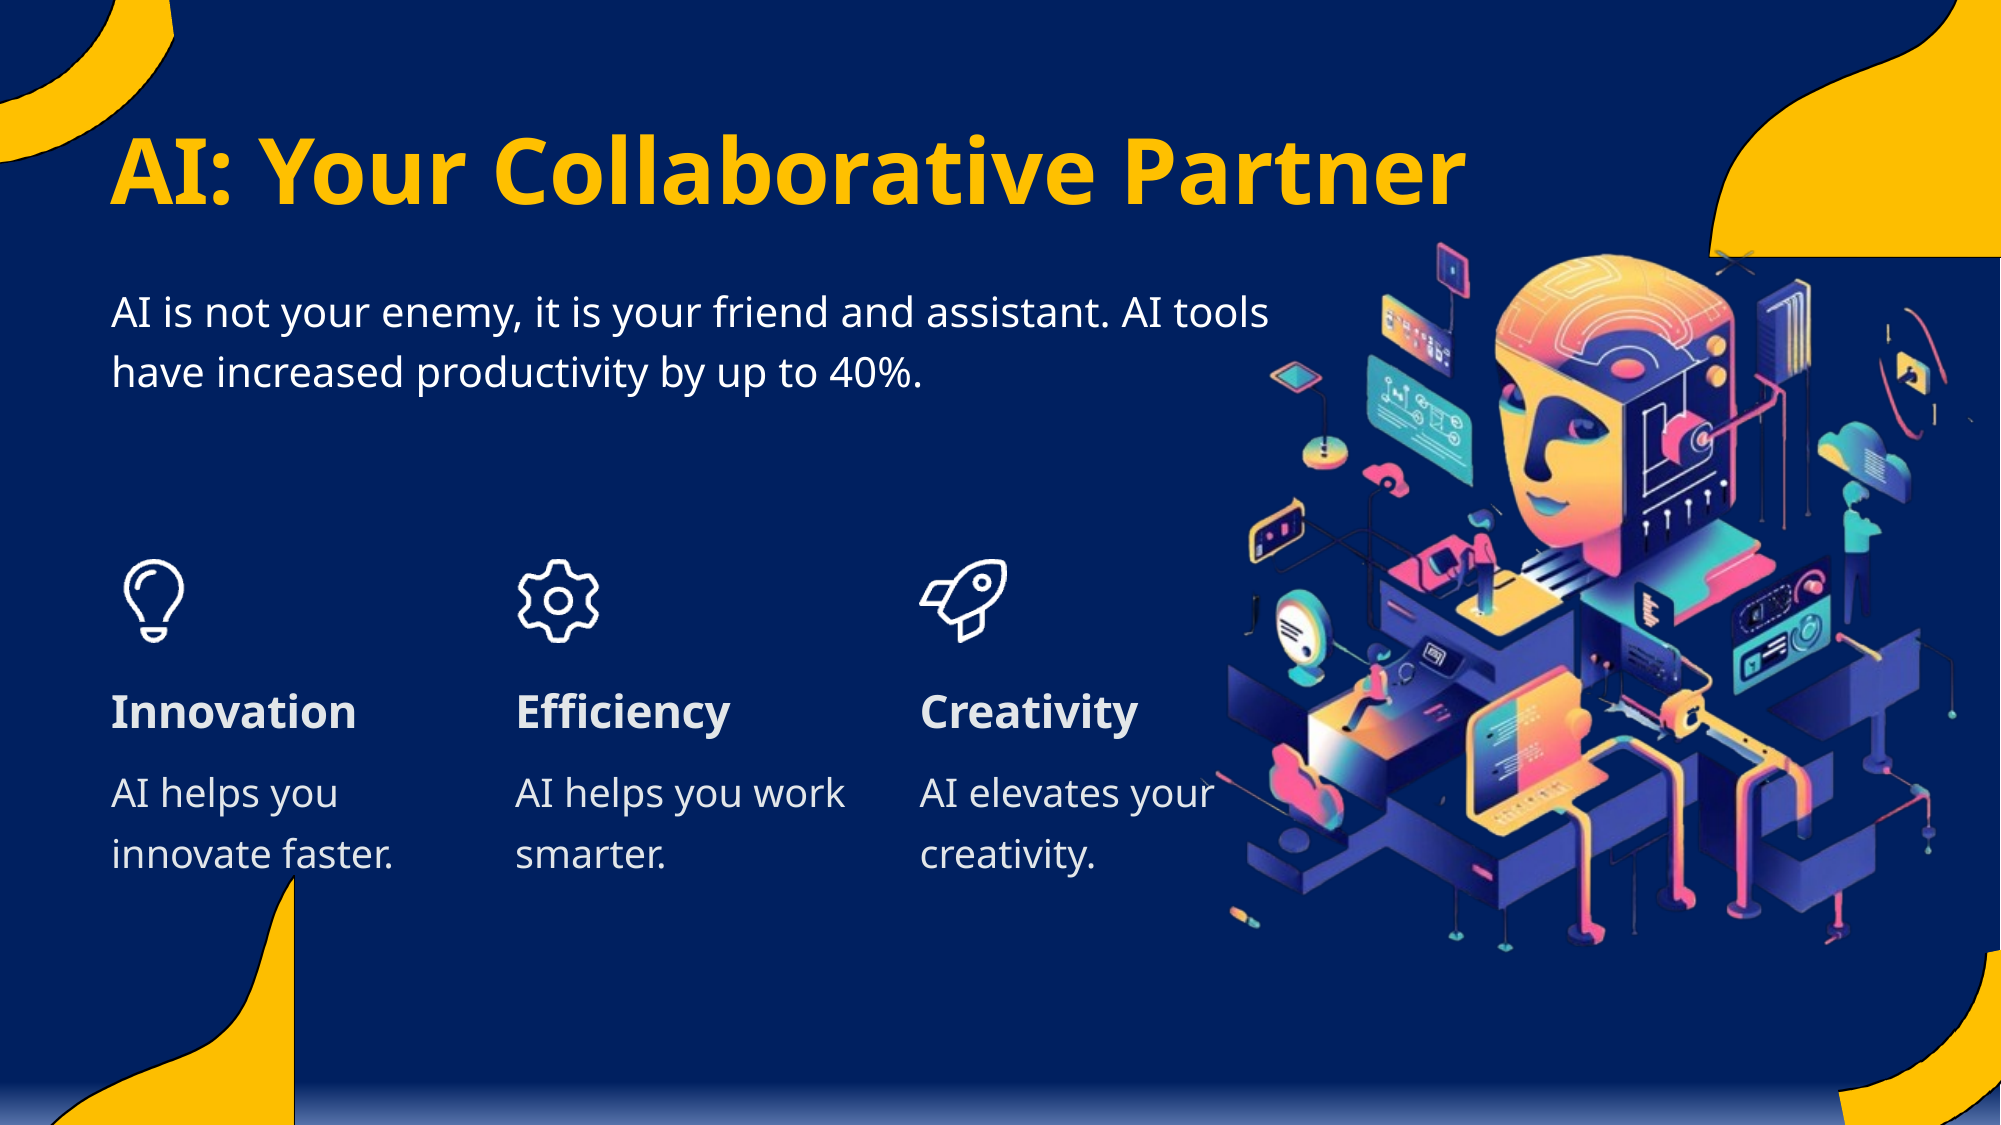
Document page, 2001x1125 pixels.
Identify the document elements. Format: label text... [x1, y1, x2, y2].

text_box [1817, 950, 2000, 1125]
text_box [1708, 0, 2000, 258]
text_box AI is not your enemy, it is your friend and assistant. AI tools have increased productivity by up to 40%. [110, 275, 1197, 397]
text_box [0, 875, 295, 1125]
text_box AI: Your Collaborative Partner [110, 112, 1886, 223]
picture [1197, 210, 1979, 992]
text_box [110, 559, 1197, 868]
text_box [0, 0, 185, 164]
